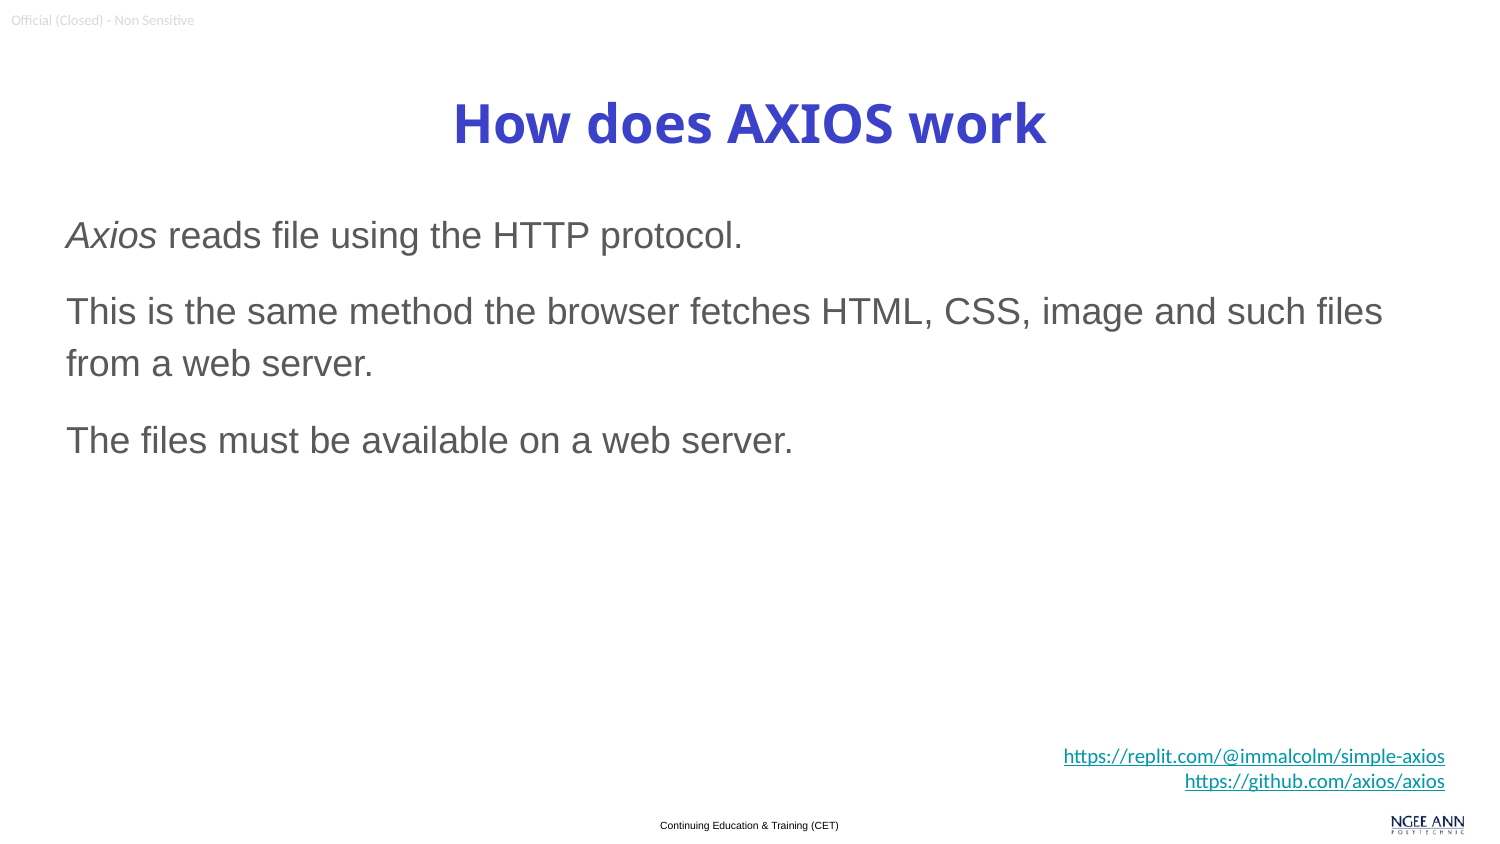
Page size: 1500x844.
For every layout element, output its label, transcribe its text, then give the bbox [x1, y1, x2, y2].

list Axios reads file using the HTTP protocol. This is the same method the browser fetches HTML, CSS, image and such files from a web server. The files must be available on a web server. [51, 189, 1449, 750]
text_box Official (Closed) - Non Sensitive [0, 0, 244, 35]
text_box https://replit.com/@immalcolm/simple-axios https://github.com/axios/axios [729, 727, 1461, 833]
picture [1383, 811, 1471, 839]
text_box How does AXIOS work [190, 64, 1309, 170]
text_box Continuing Education & Training (CET) [602, 813, 898, 839]
